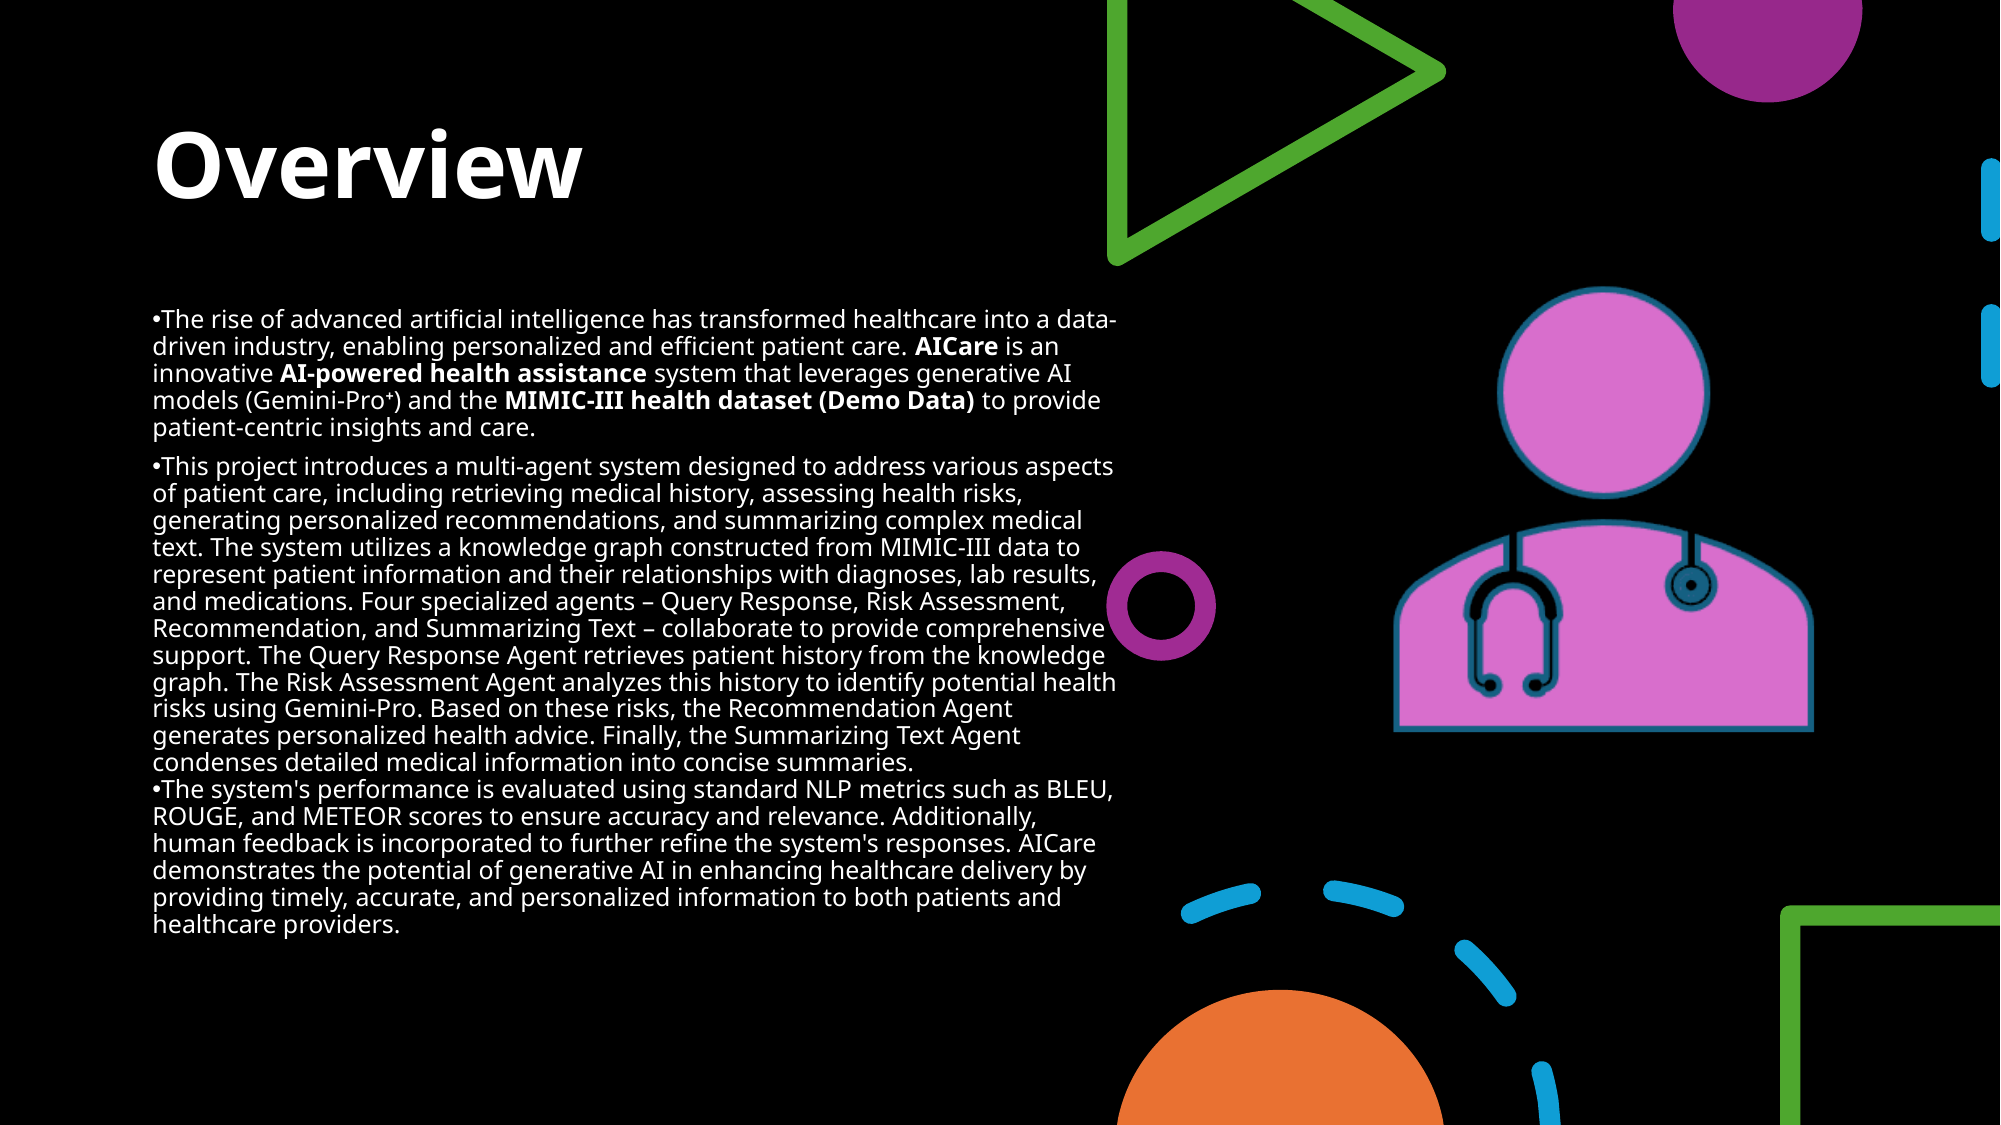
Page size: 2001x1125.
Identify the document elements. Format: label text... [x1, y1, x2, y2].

text_box [1531, 1061, 1561, 1125]
text_box [1115, 560, 1208, 652]
text_box [1180, 883, 1261, 924]
text_box [1107, 0, 1447, 267]
text_box [1323, 880, 1405, 918]
text_box Overview [137, 59, 1023, 278]
text_box The rise of advanced artificial intelligence has transformed healthcare into a data-driven industry, enabling personalized and efficient patient care. AICare is an innovative AI-powered health assistance system that leverages generative AI models (Gemini-Pro+) and the MIMIC-III health dataset (Demo Data) to provide patient-centric insights and care. This project introduces a multi-agent system designed to address various aspects of patient care, including retrieving medical history, assessing health risks, generating personalized recommendations, and summarizing complex medical text. The system utilizes a knowledge graph constructed from MIMIC-III data to represent patient information and their relationships with diagnoses, lab results, and medications. Four specialized agents – Query Response, Risk Assessment, Recommendation, and Summarizing Text – collaborate to provide comprehensive support. The Query Response Agent retrieves patient history from the knowledge graph. The Risk Assessment Agent analyzes this history to identify potential health risks using Gemini-Pro. Based on these risks, the Recommendation Agent generates personalized health advice. Finally, the Summarizing Text Agent condenses detailed medical information into concise summaries. The system's performance is evaluated using standard NLP metrics such as BLEU, ROUGE, and METEOR scores to ensure accuracy and relevance. Additionally, human feedback is incorporated to further refine the system's responses. AICare demonstrates the potential of generative AI in enhancing healthcare delivery by providing timely, accurate, and personalized information to both patients and healthcare providers. [137, 299, 1142, 940]
text_box [1780, 905, 2000, 1125]
picture [1293, 199, 1915, 821]
text_box [1115, 988, 1446, 1125]
text_box [1454, 939, 1517, 1007]
text_box [1671, 0, 1865, 105]
text_box [0, 0, 2000, 1125]
